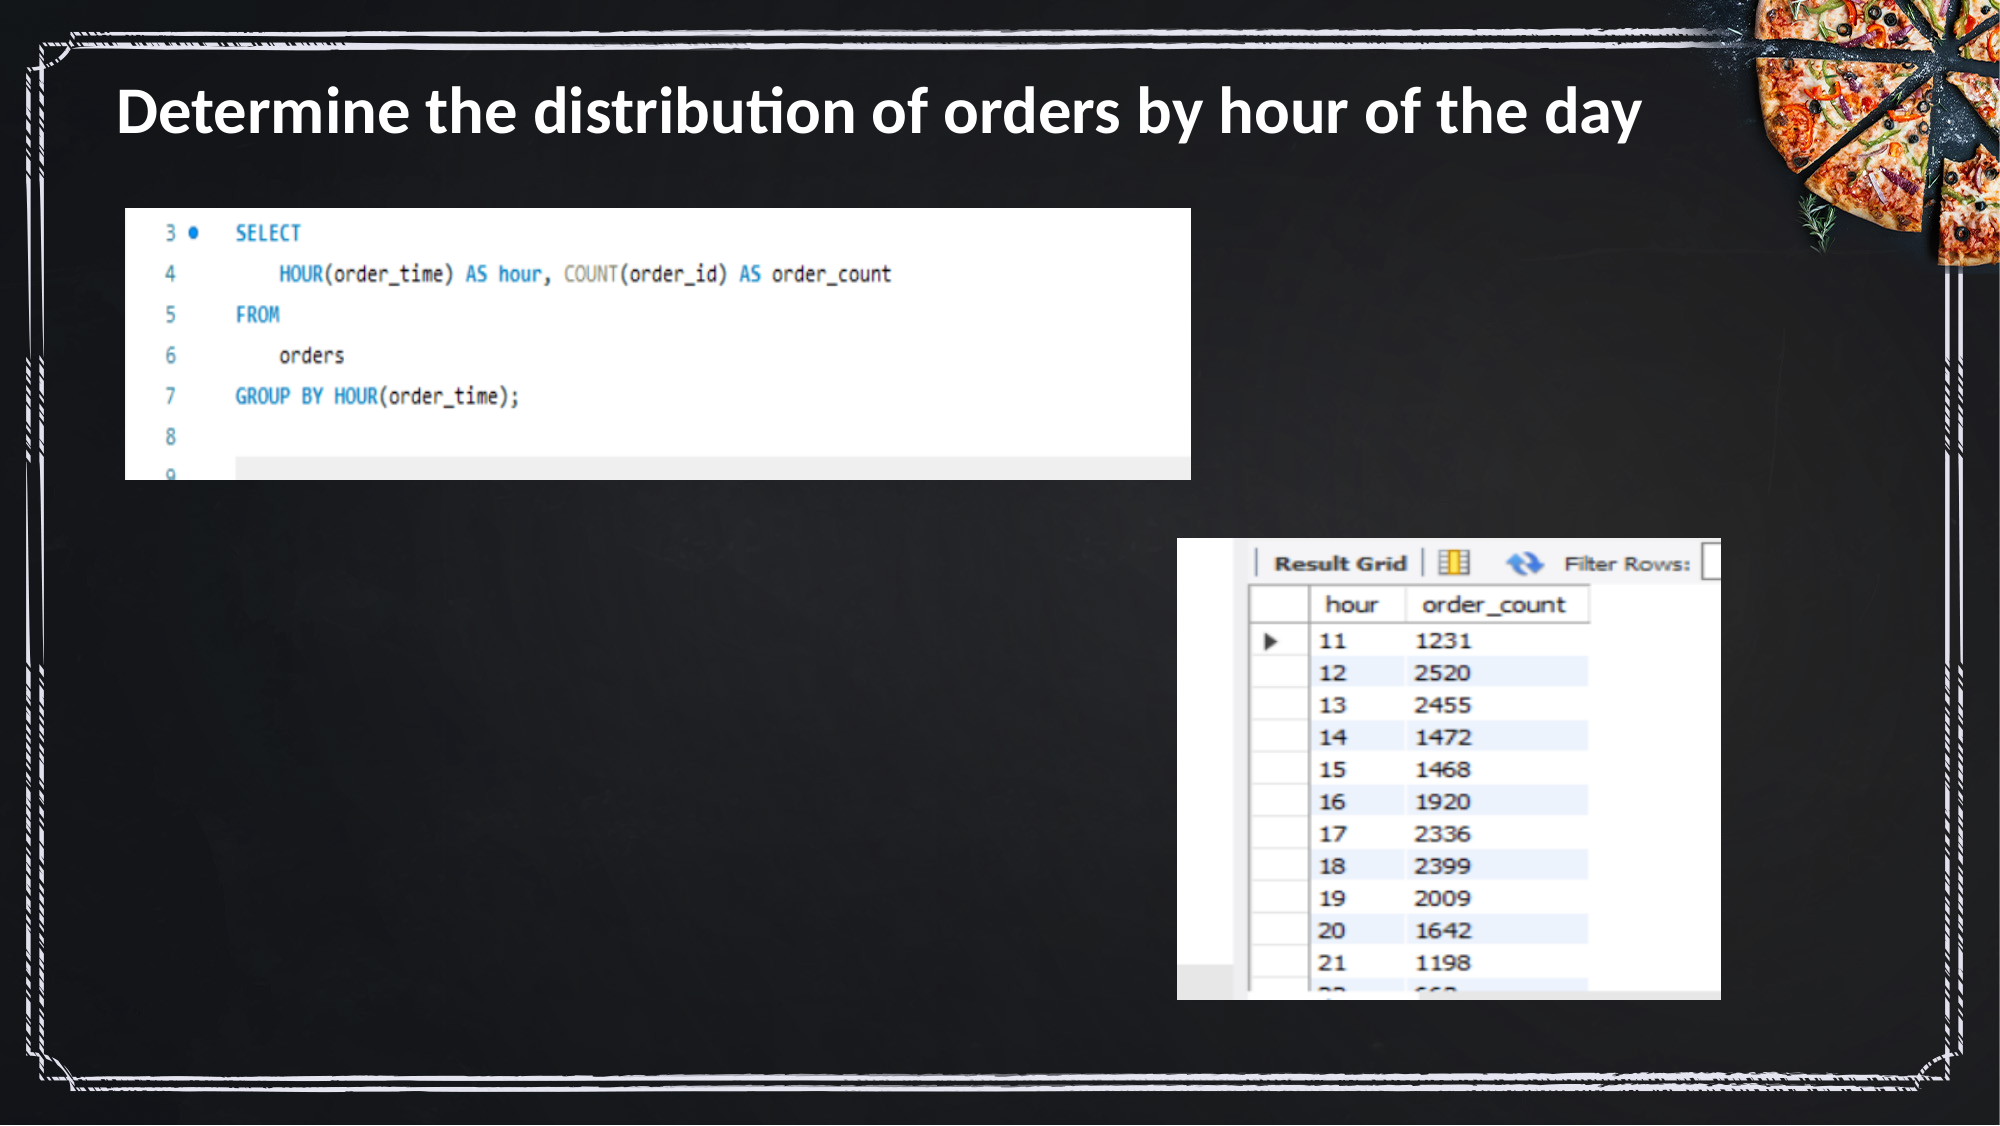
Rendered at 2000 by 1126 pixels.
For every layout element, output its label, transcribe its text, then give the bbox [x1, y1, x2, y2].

title Determine the distribution of orders by hour of the day [99, 41, 1900, 173]
list [99, 208, 1900, 1036]
picture [0, 0, 2000, 1125]
